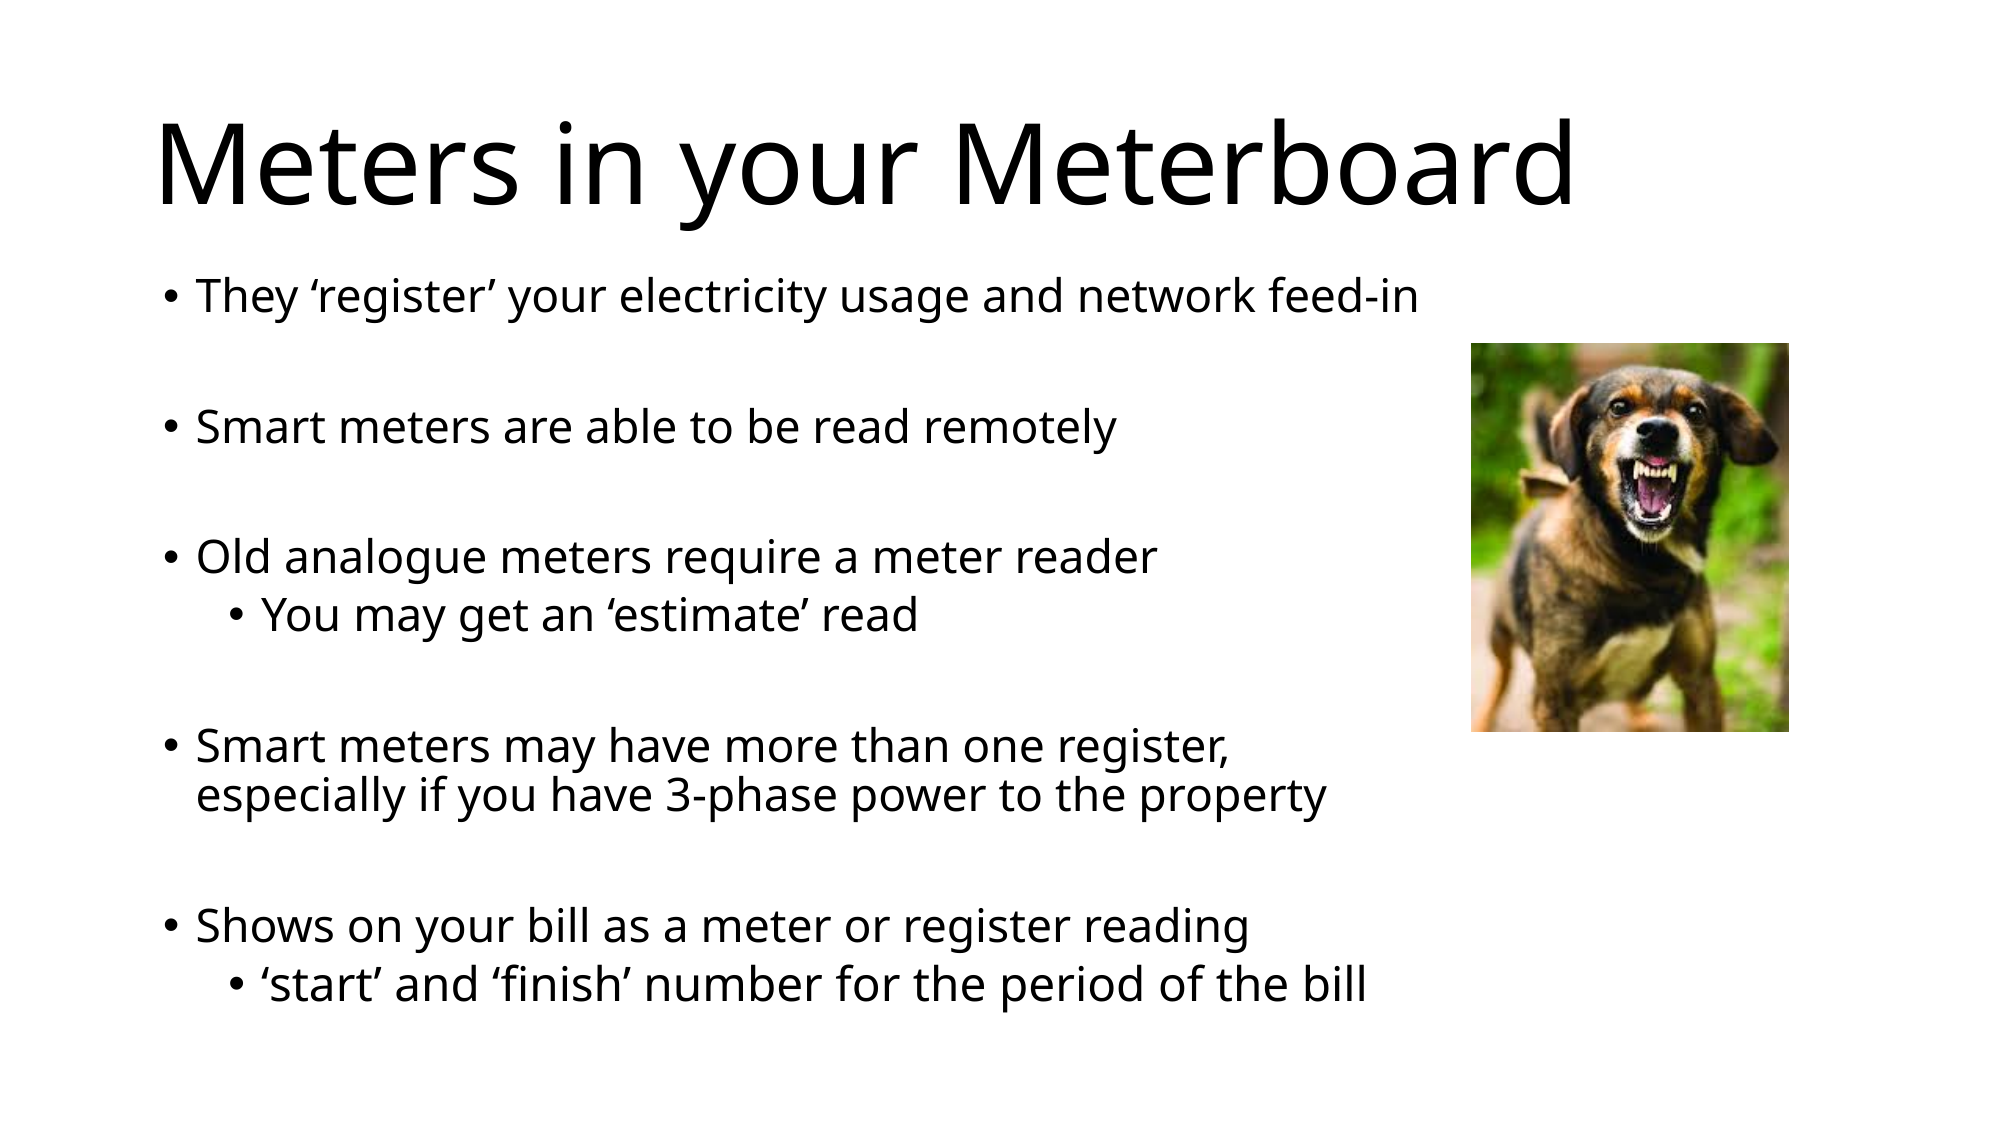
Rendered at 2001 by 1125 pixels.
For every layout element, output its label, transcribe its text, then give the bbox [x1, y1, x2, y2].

list They ‘register’ your electricity usage and network feed-in Smart meters are able to be read remotely Old analogue meters require a meter reader You may get an ‘estimate’ read Smart meters may have more than one register, especially if you have 3-phase power to the property Shows on your bill as a meter or register reading ‘start’ and ‘finish’ number for the period of the bill [148, 265, 1873, 1100]
picture [1471, 343, 1789, 732]
title Meters in your Meterboard [137, 59, 1863, 278]
